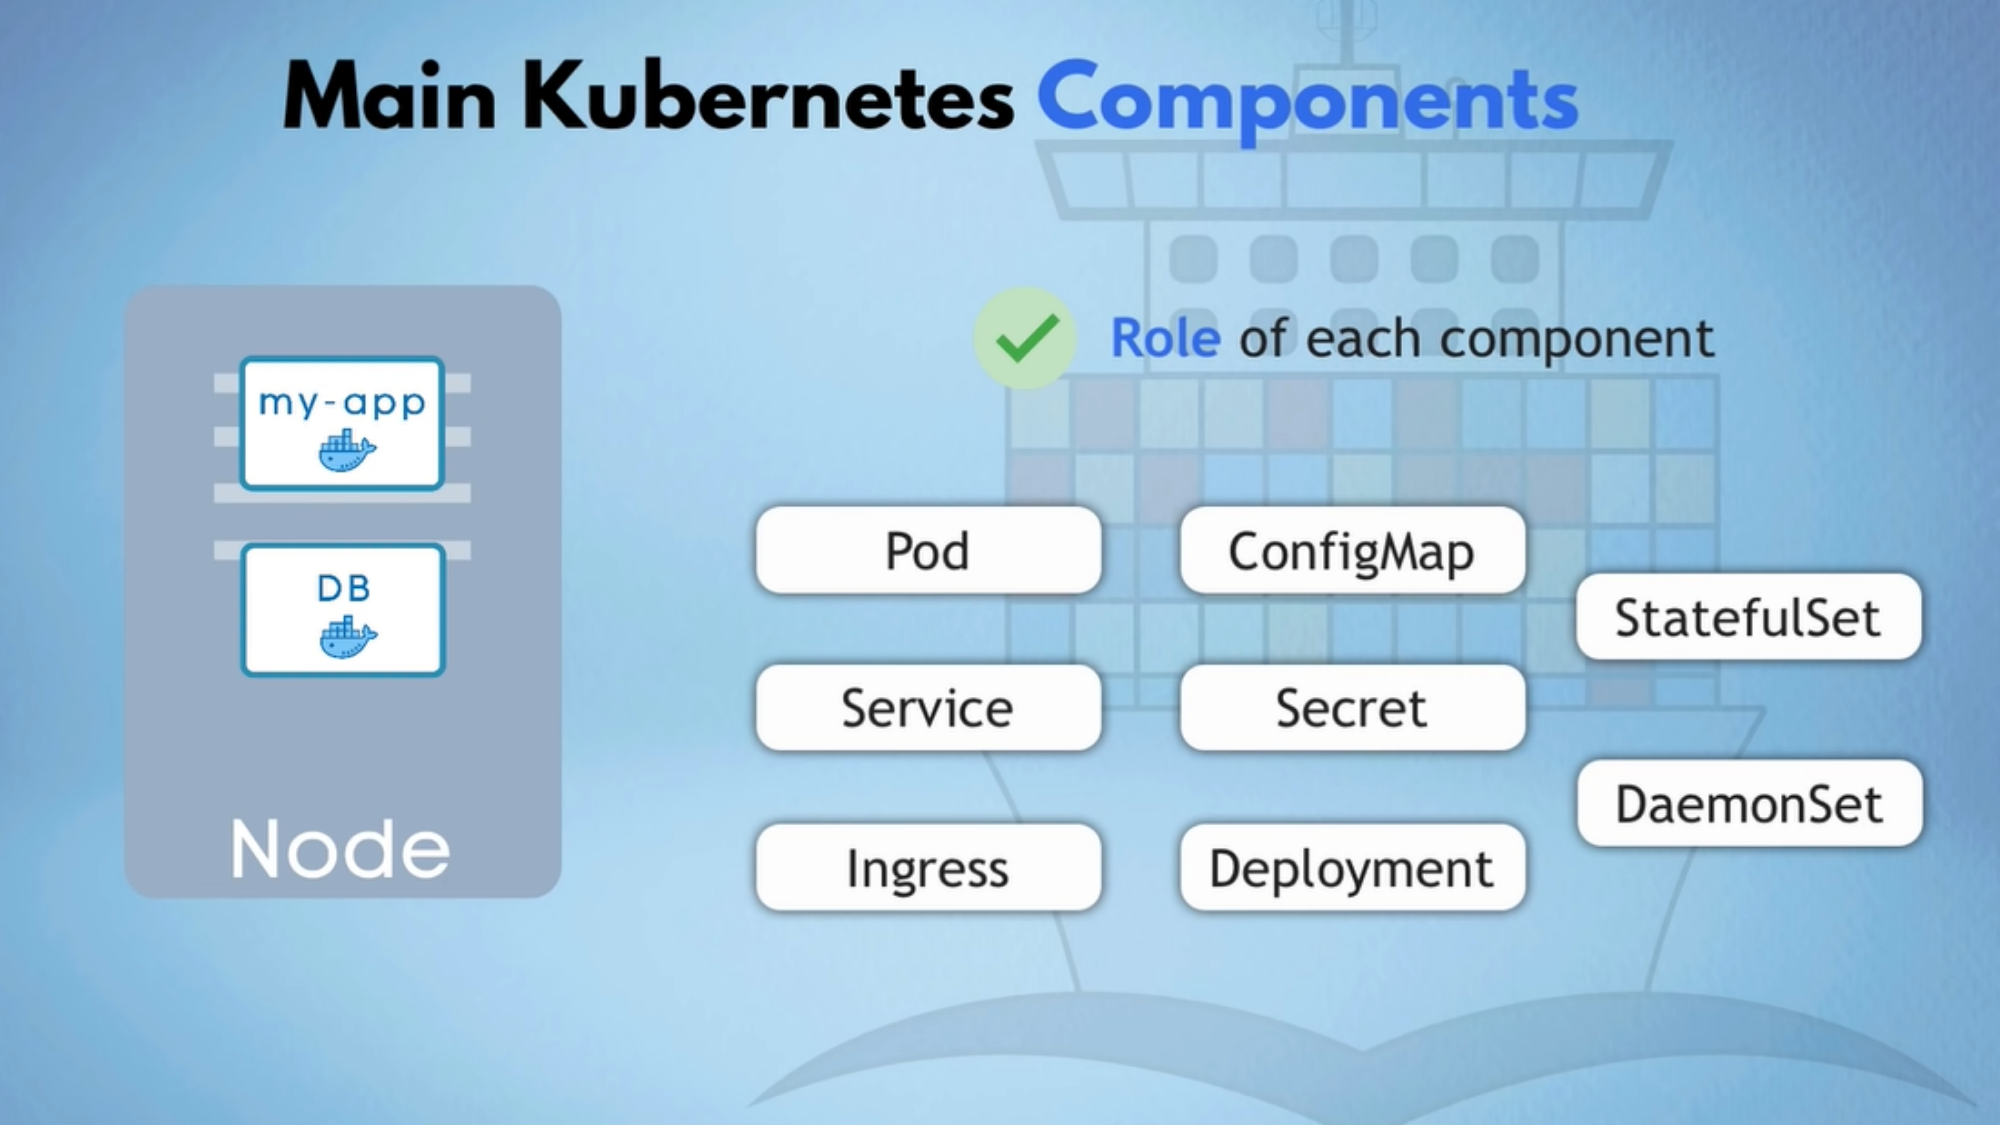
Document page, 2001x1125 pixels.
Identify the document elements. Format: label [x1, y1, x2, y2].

list [0, 0, 2000, 1125]
